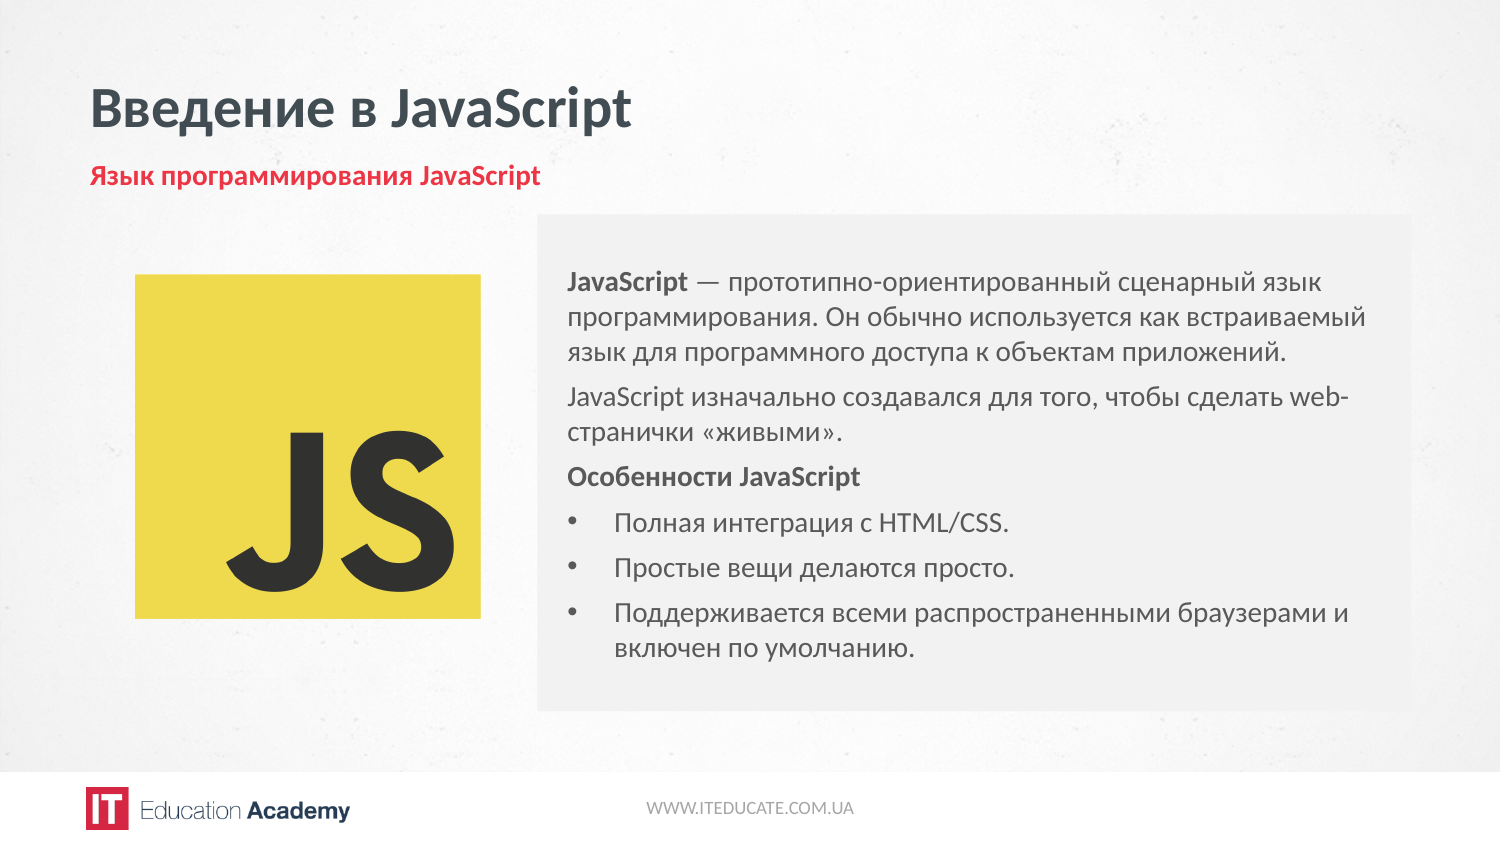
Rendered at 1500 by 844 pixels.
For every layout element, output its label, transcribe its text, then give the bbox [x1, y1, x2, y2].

list Язык программирования JavaScript [74, 148, 1442, 210]
text_box JavaScript — прототипно-ориентированный сценарный язык программирования. Он обычно используется как встраиваемый язык для программного доступа к объектам приложений. JavaScript изначально создавался для того, чтобы сделать web-странички «живыми». Особенности JavaScript Полная интеграция с HTML/CSS. Простые вещи делаются просто. Поддерживается всеми распространенными браузерами и включен по умолчанию. [537, 214, 1412, 712]
picture [85, 787, 350, 830]
picture [0, 0, 1500, 772]
title Введение в JavaScript [74, 34, 1426, 148]
footer WWW.ITEDUCATE.COM.UA [512, 784, 988, 830]
